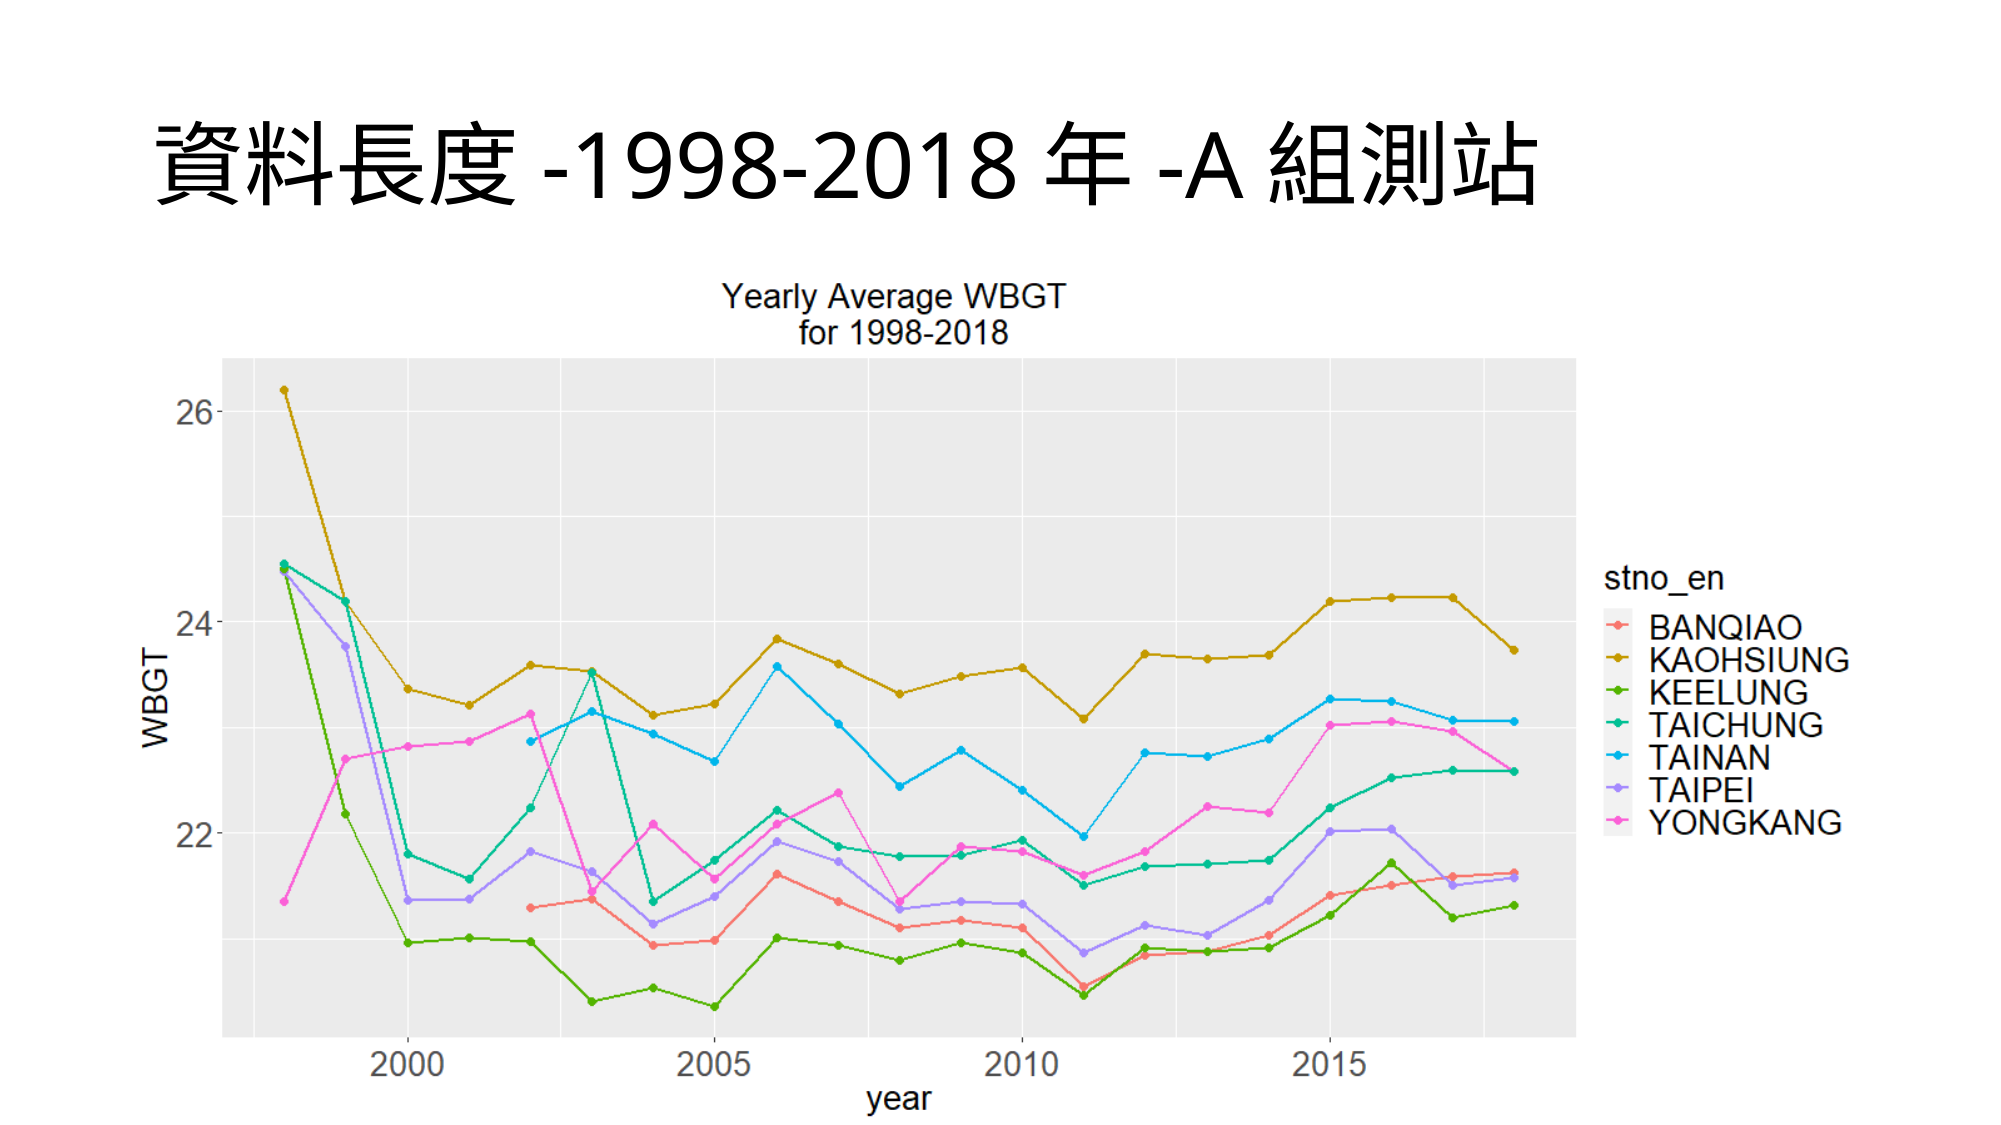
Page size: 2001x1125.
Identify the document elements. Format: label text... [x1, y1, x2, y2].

picture [131, 272, 1869, 1125]
title 資料長度-1998-2018年-A組測站 [137, 59, 1863, 272]
